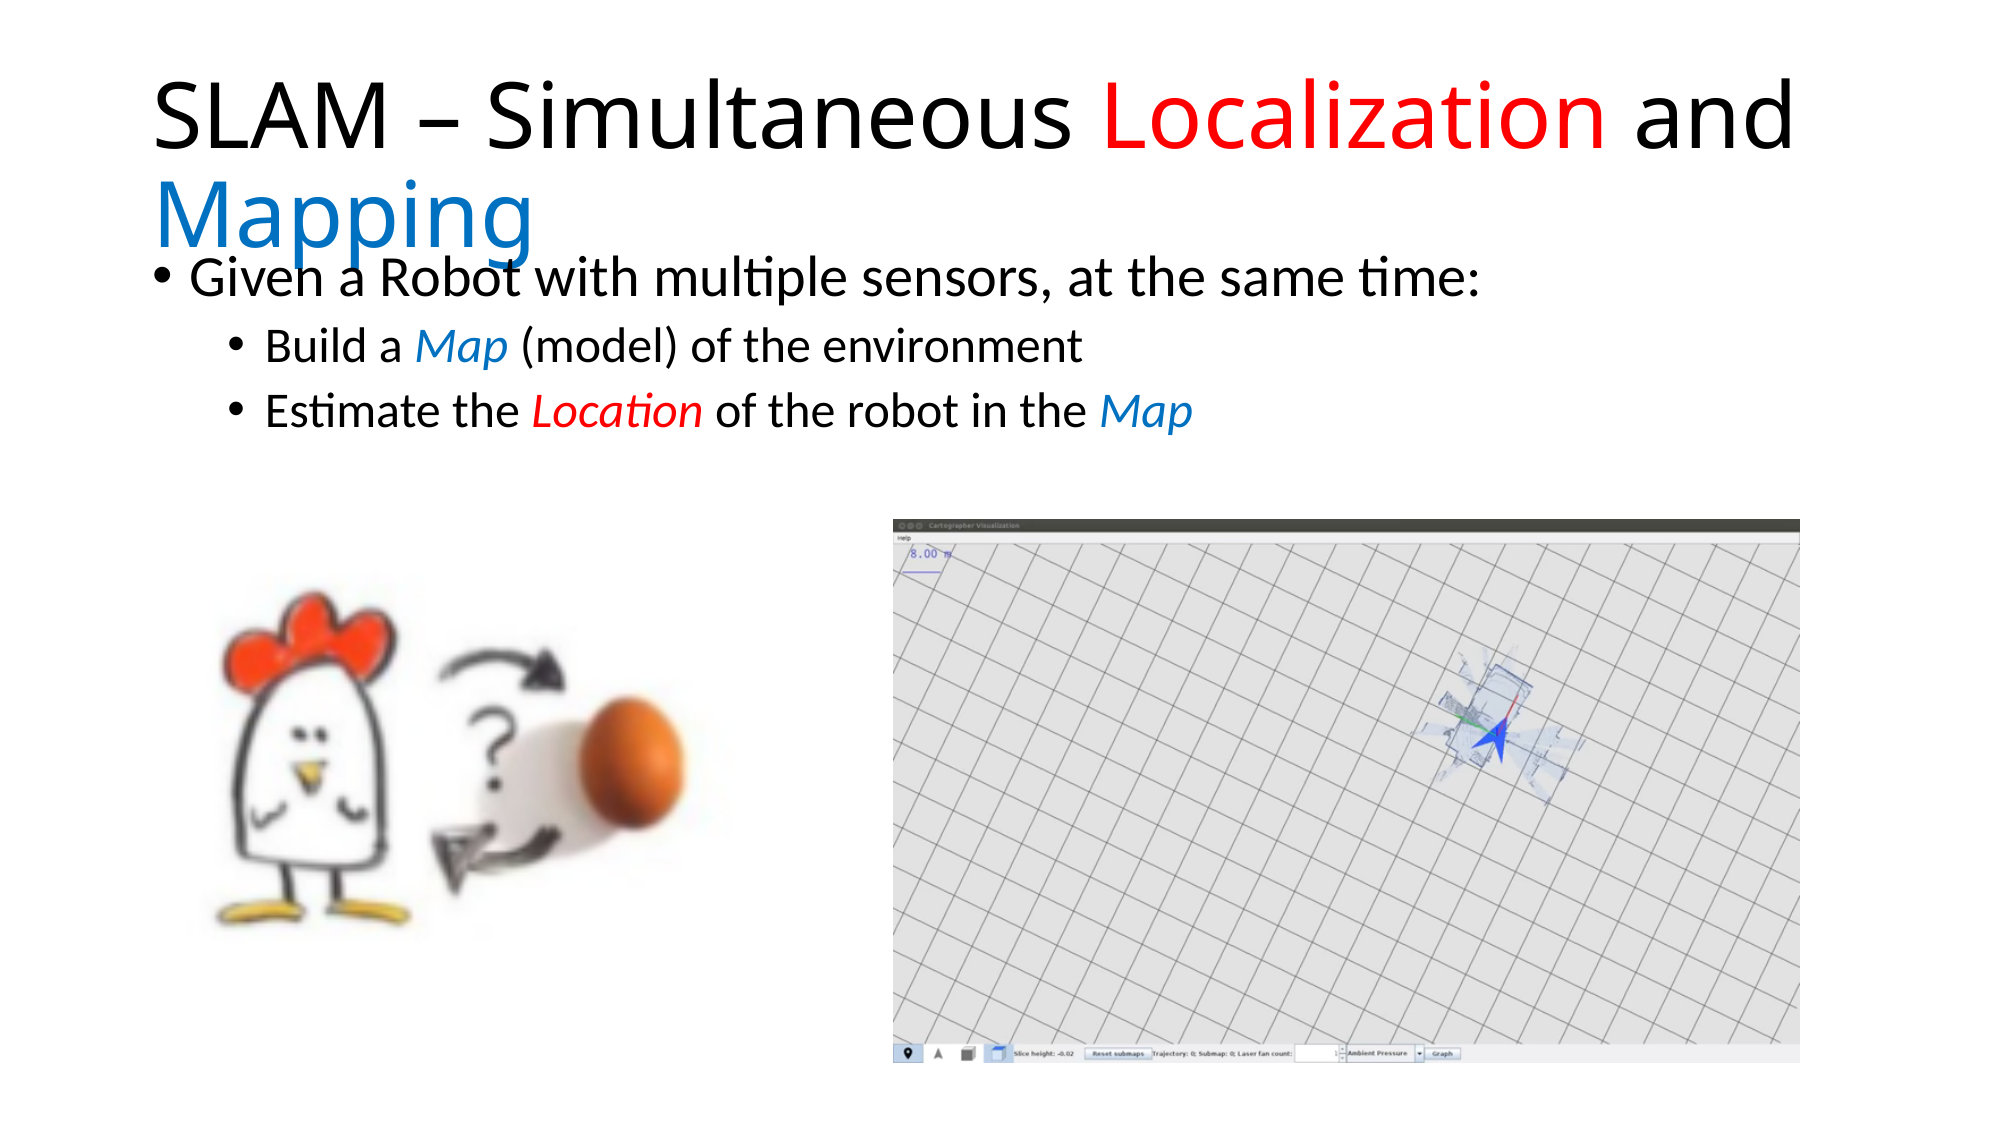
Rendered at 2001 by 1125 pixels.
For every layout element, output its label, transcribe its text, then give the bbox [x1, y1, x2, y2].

title SLAM – Simultaneous Localization and Mapping [137, 59, 1924, 278]
picture [170, 566, 767, 979]
list Given a Robot with multiple sensors, at the same time: Build a Map (model) of the environment Estimate the Location of the robot in the Map [137, 238, 1863, 502]
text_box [892, 518, 1801, 1064]
